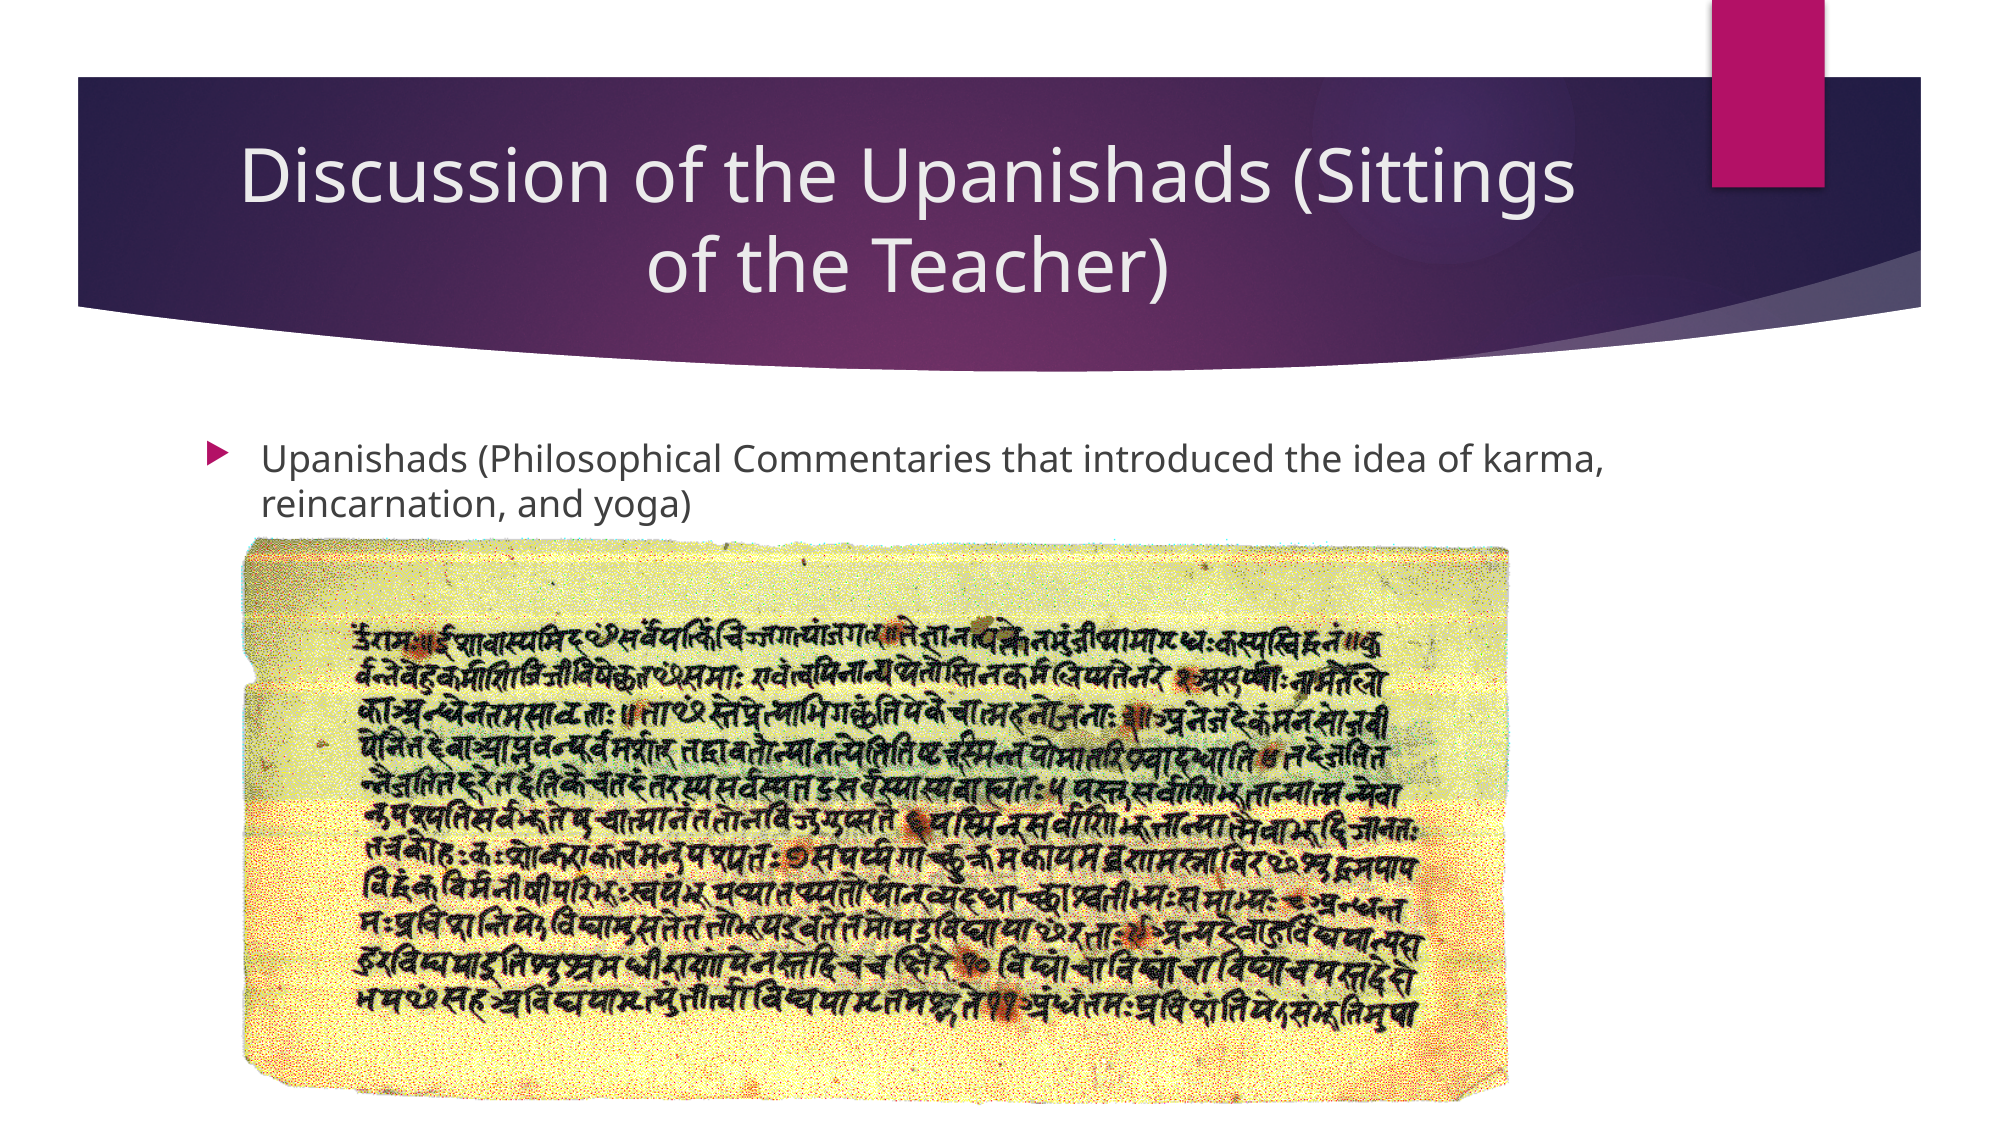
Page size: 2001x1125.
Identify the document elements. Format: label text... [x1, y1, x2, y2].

picture [234, 532, 1521, 1110]
list Upanishads (Philosophical Commentaries that introduced the idea of karma, reincarnation, and yoga) [189, 427, 1638, 988]
title Discussion of the Upanishads (Sittings of the Teacher) [189, 159, 1627, 276]
